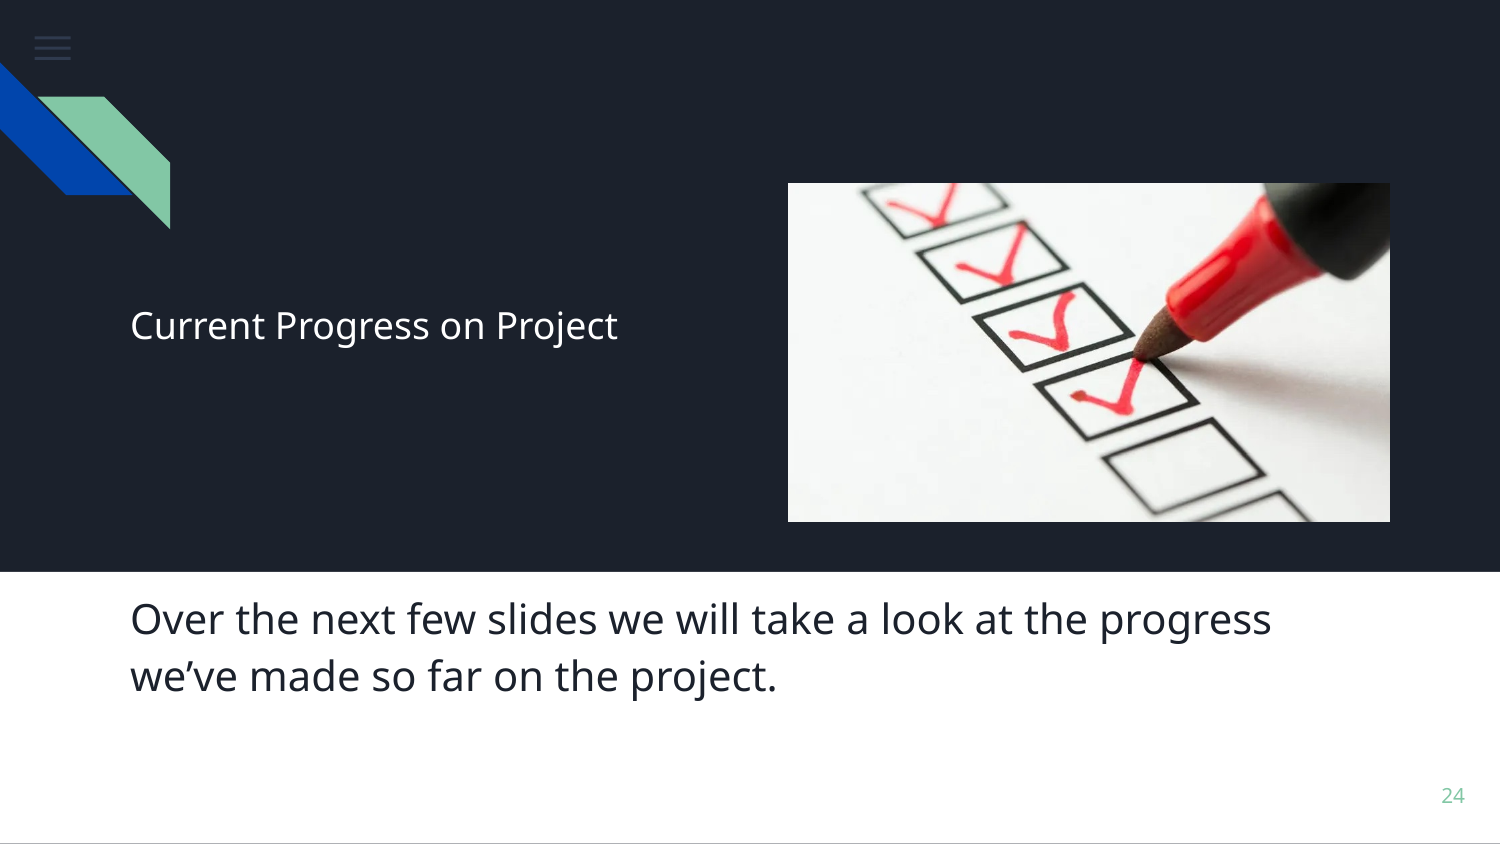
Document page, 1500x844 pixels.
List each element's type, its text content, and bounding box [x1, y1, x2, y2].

title Current Progress on Project [115, 280, 724, 522]
slide_number ‹#› [1389, 764, 1480, 830]
picture [788, 183, 1391, 522]
list Over the next few slides we will take a look at the progress we’ve made so far on the project. [115, 570, 1309, 698]
